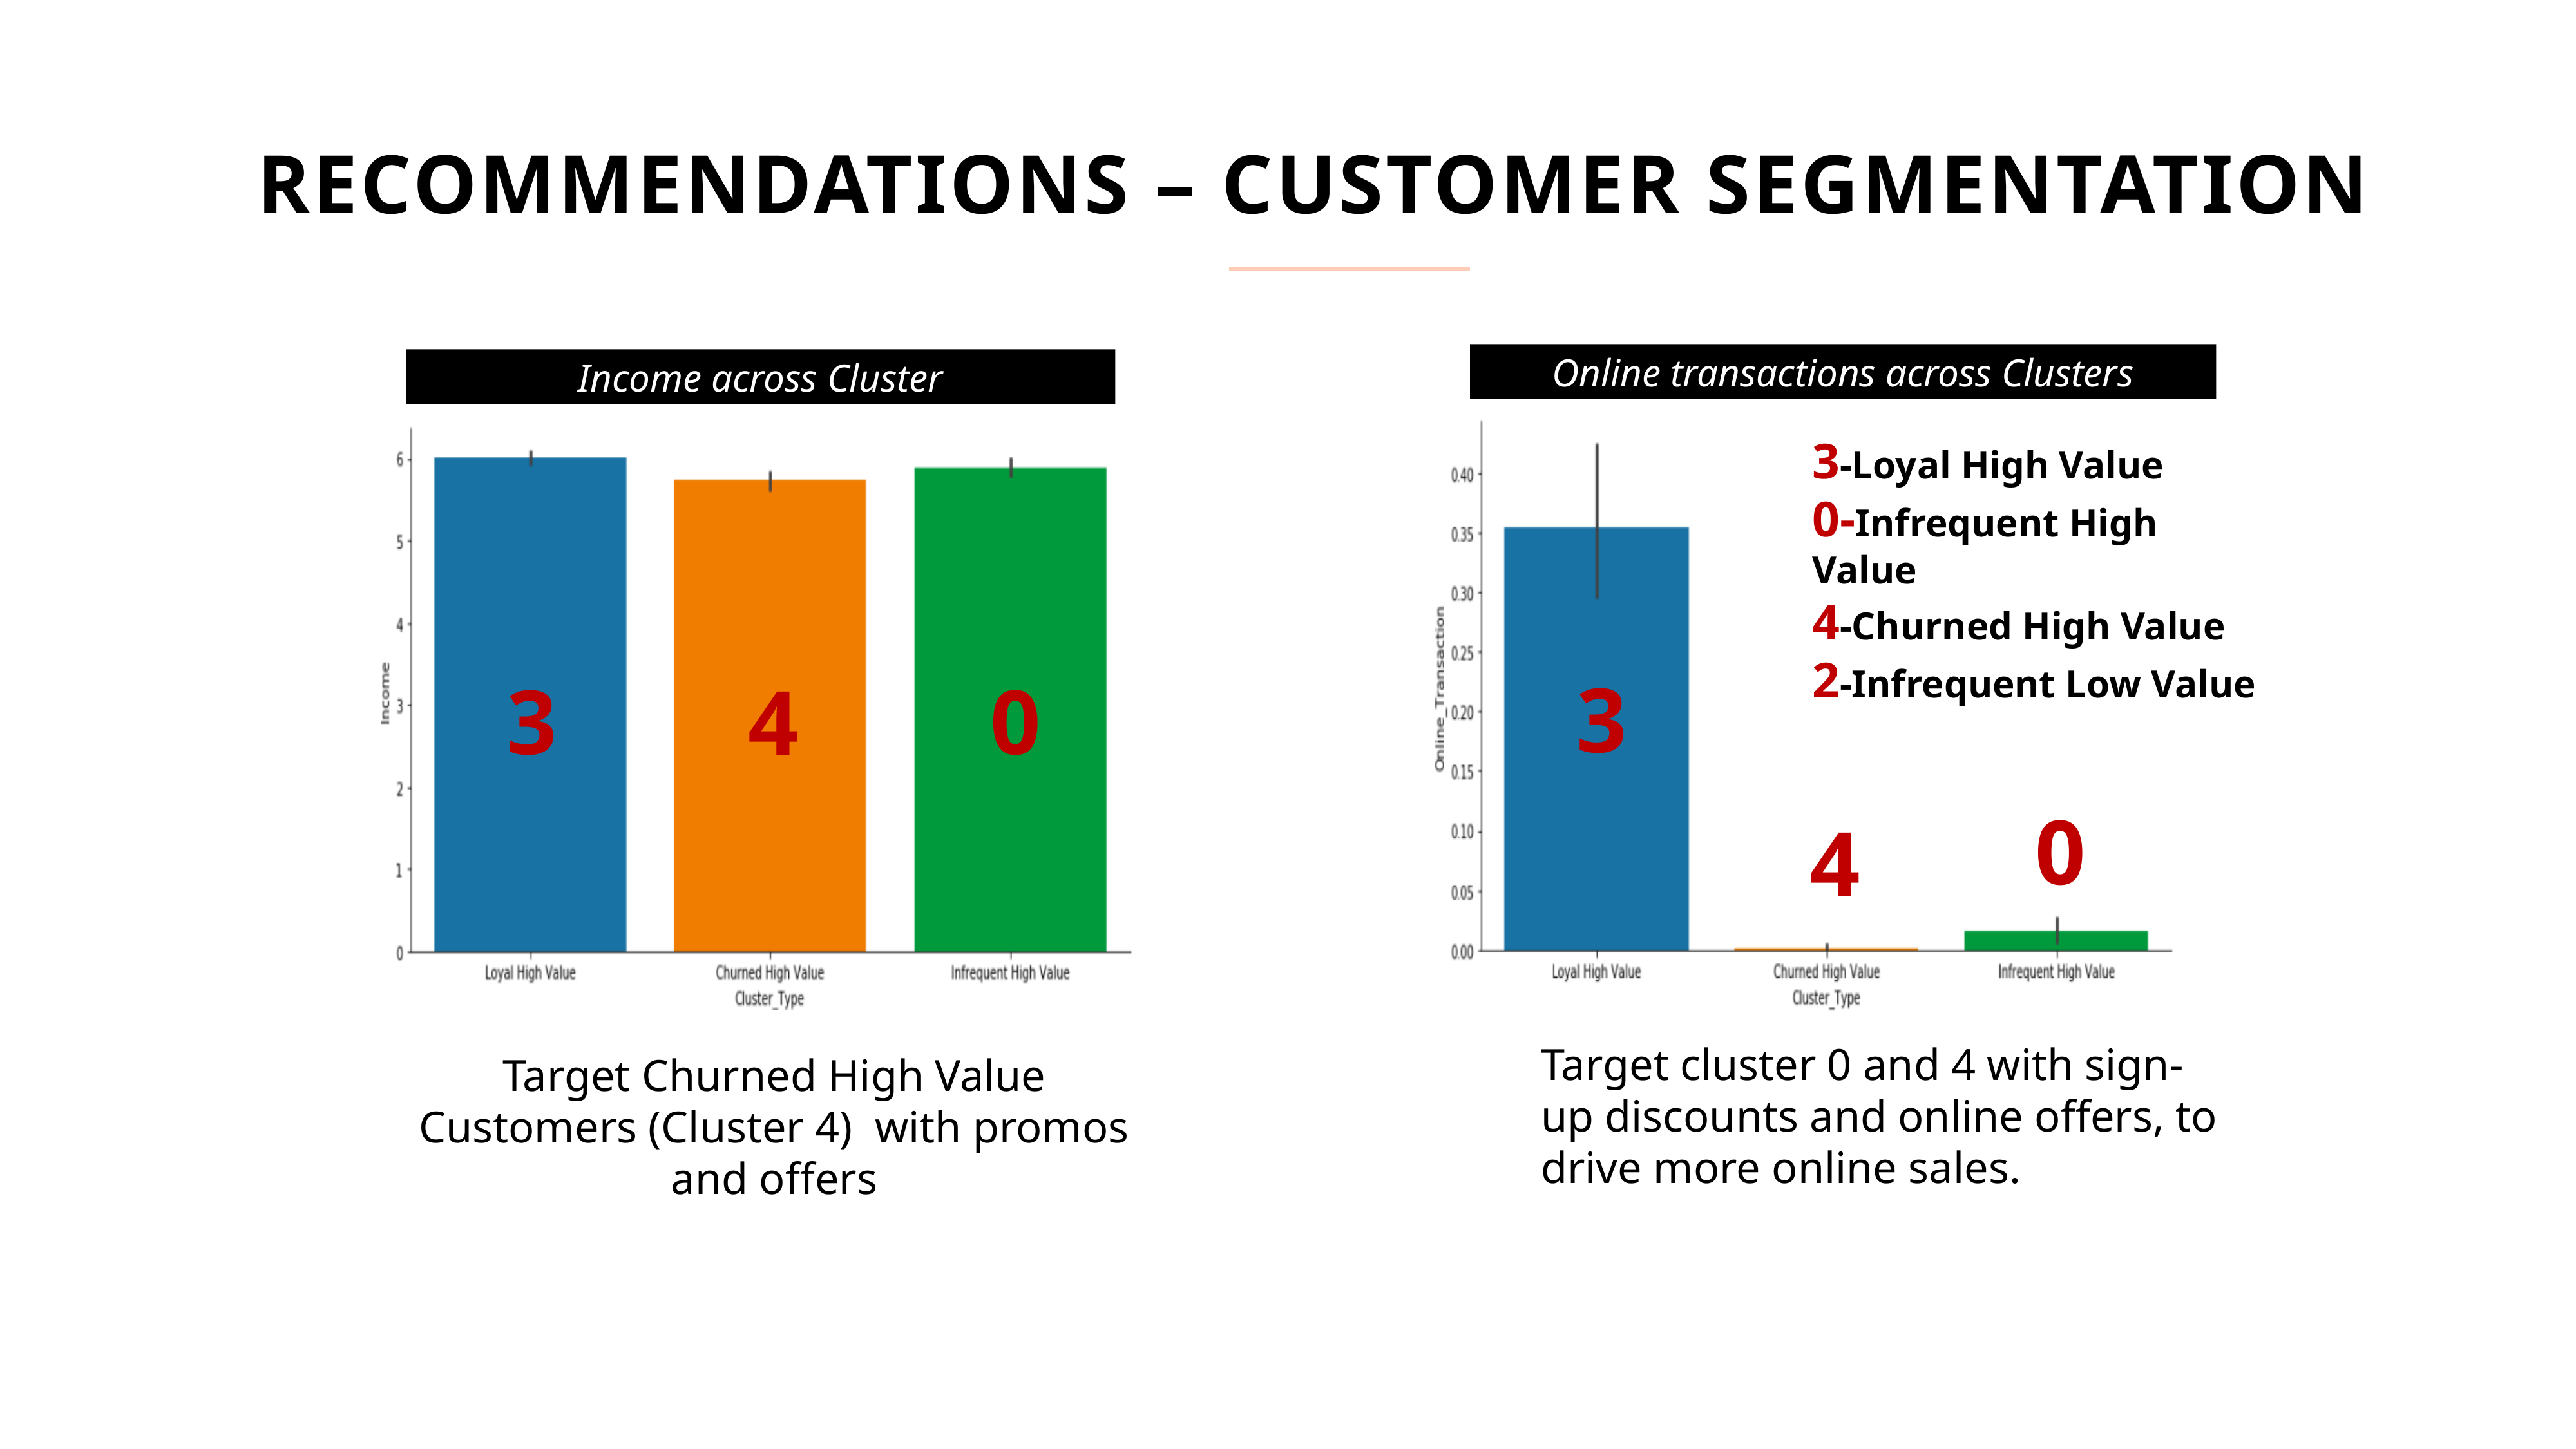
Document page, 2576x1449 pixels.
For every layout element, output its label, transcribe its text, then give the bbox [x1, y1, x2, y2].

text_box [1400, 344, 2282, 1199]
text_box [381, 349, 1145, 1158]
text_box RECOMMENDATIONS – CUSTOMER SEGMENTATION [247, 130, 2381, 234]
